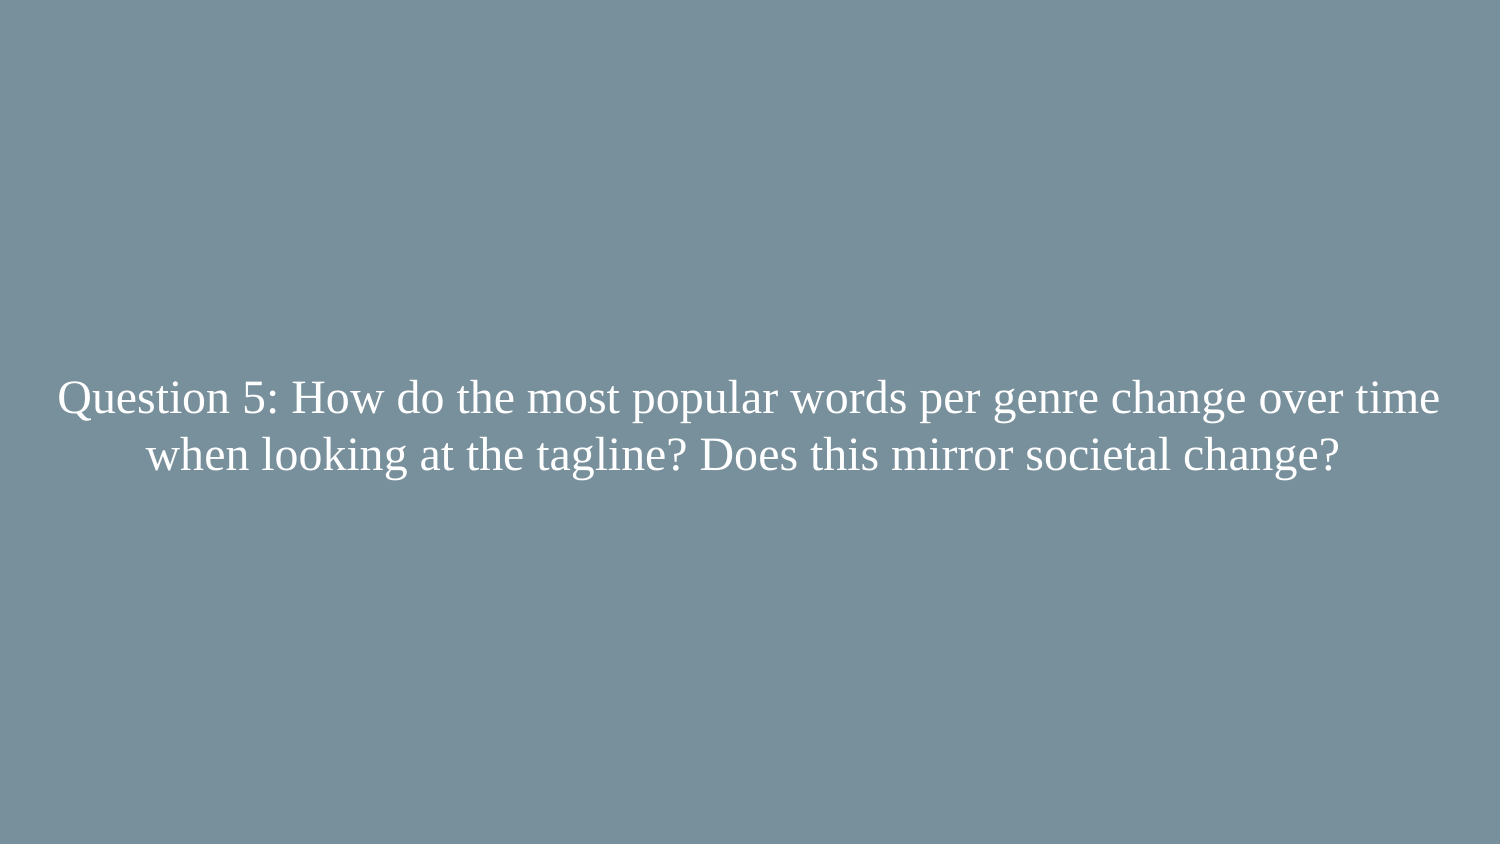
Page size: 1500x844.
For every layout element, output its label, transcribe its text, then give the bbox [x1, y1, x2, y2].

title Question 5: How do the most popular words per genre change over time when looking at the tagline? Does this mirror societal change? [0, 348, 1500, 496]
